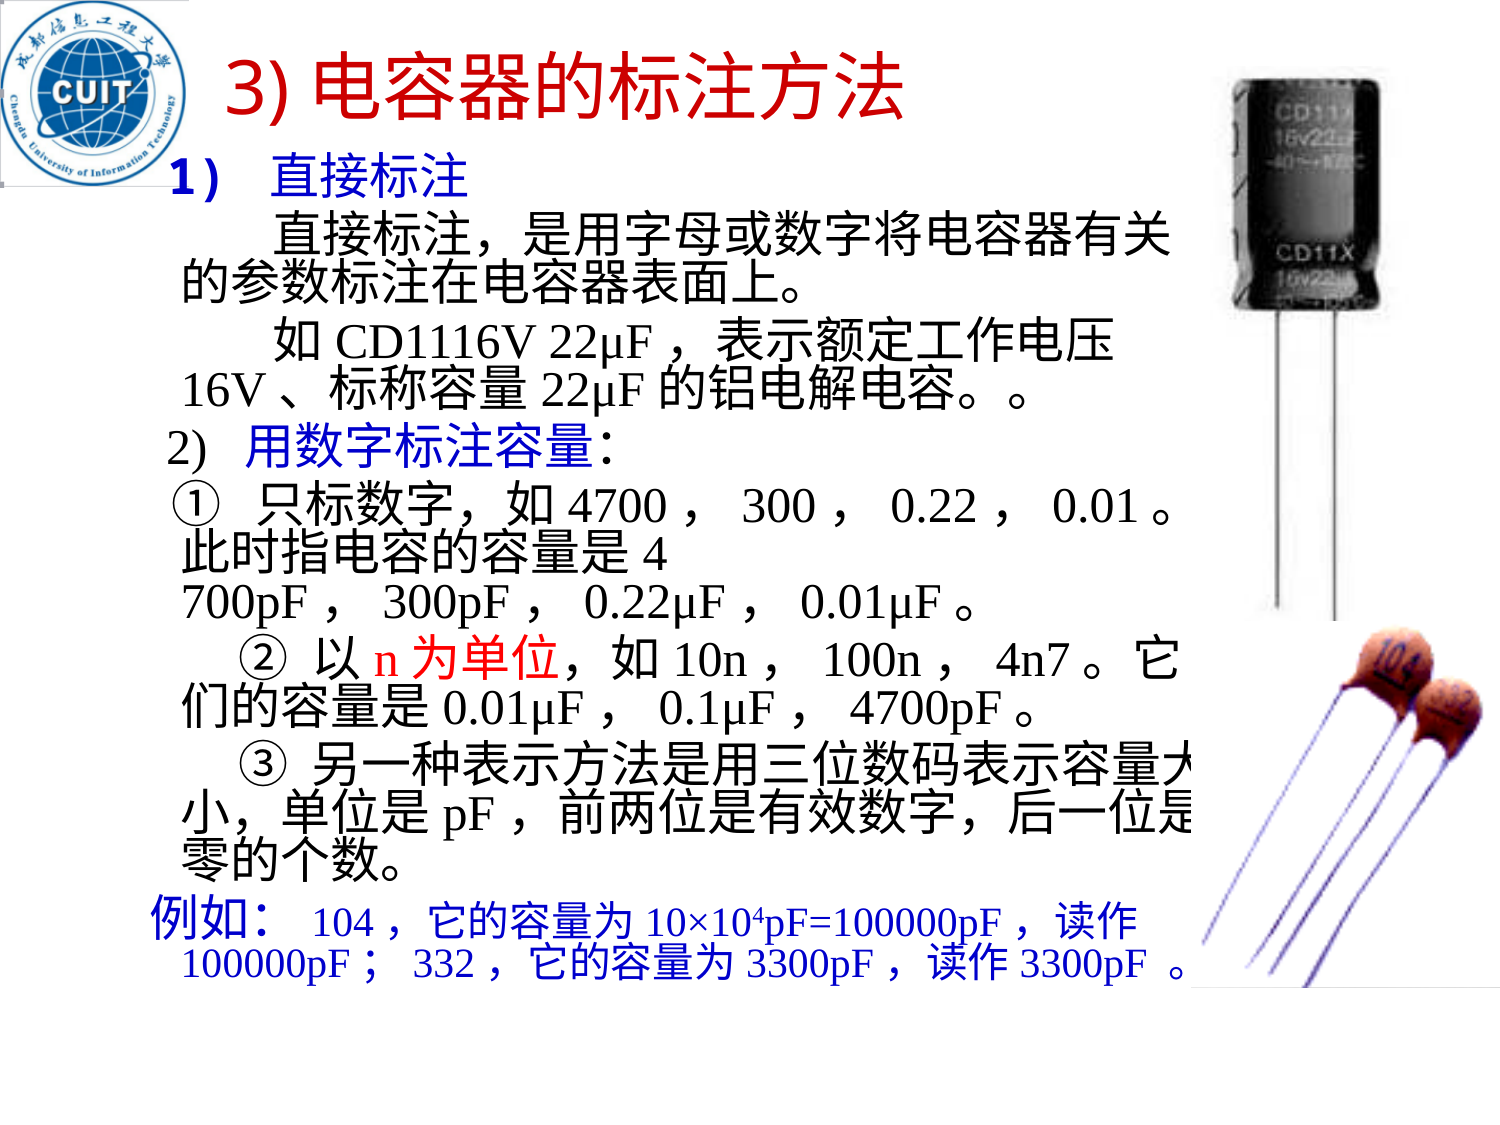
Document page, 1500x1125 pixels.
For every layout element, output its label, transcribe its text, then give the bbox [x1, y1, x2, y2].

title 3)电容器的标注方法 [53, 66, 1208, 138]
picture [1190, 66, 1500, 988]
list 1) 直接标注 直接标注，是用字母或数字将电容器有关的参数标注在电容器表面上。 如CD1116V 22μF，表示额定工作电压16V、标称容量22μF的铝电解电容。。 2) 用数字标注容量： ① 只标数字，如4700，300，0.22，0.01。此时指电容的容量是4 700pF，300pF，0.22μF，0.01μF。 ② 以n为单位，如10n，100n，4n7。它们的容量是0.01μF，0.1μF，4700pF。 ③ 另一种表示方法是用三位数码表示容量大小，单位是pF，前两位是有效数字，后一位是零的个数。 例如：104，它的容量为10×104pF=100000pF，读作100000pF；332，它的容量为3300pF，读作3300pF 。 [88, 148, 1235, 1071]
picture [0, 0, 189, 188]
